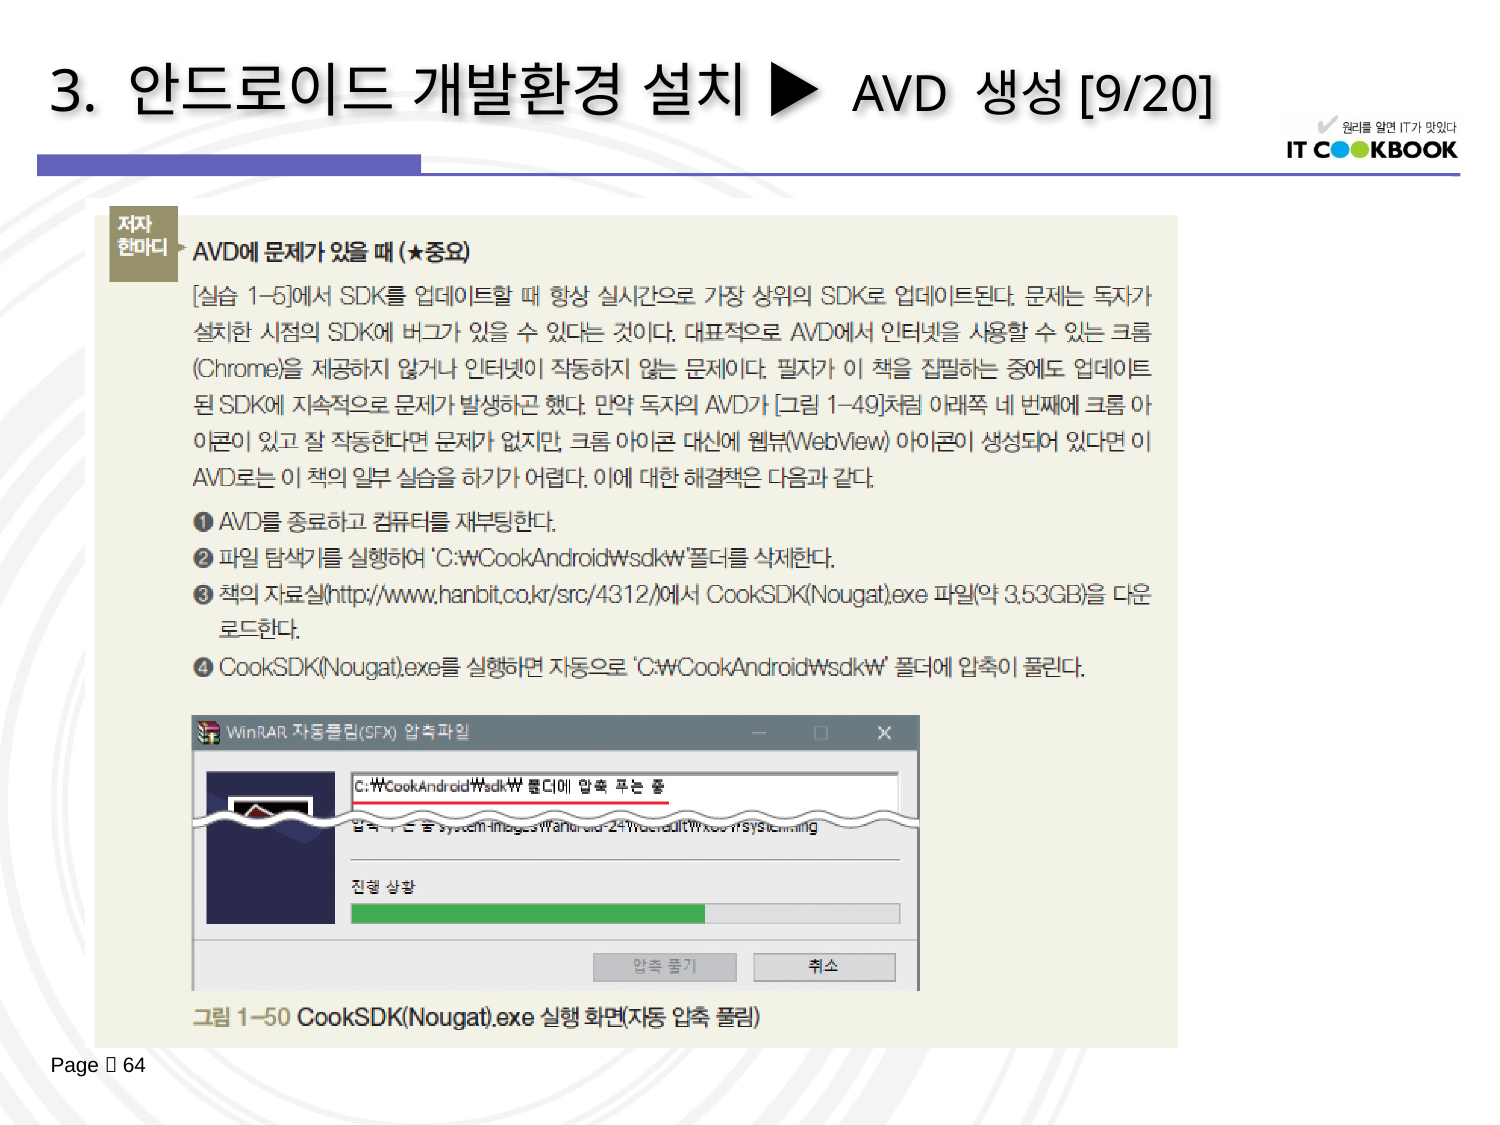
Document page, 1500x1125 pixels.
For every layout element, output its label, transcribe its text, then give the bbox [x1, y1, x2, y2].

picture [0, 35, 1500, 1125]
title 3. 안드로이드 개발환경 설치 ▶ AVD 생성[9/20] [48, 53, 1448, 161]
